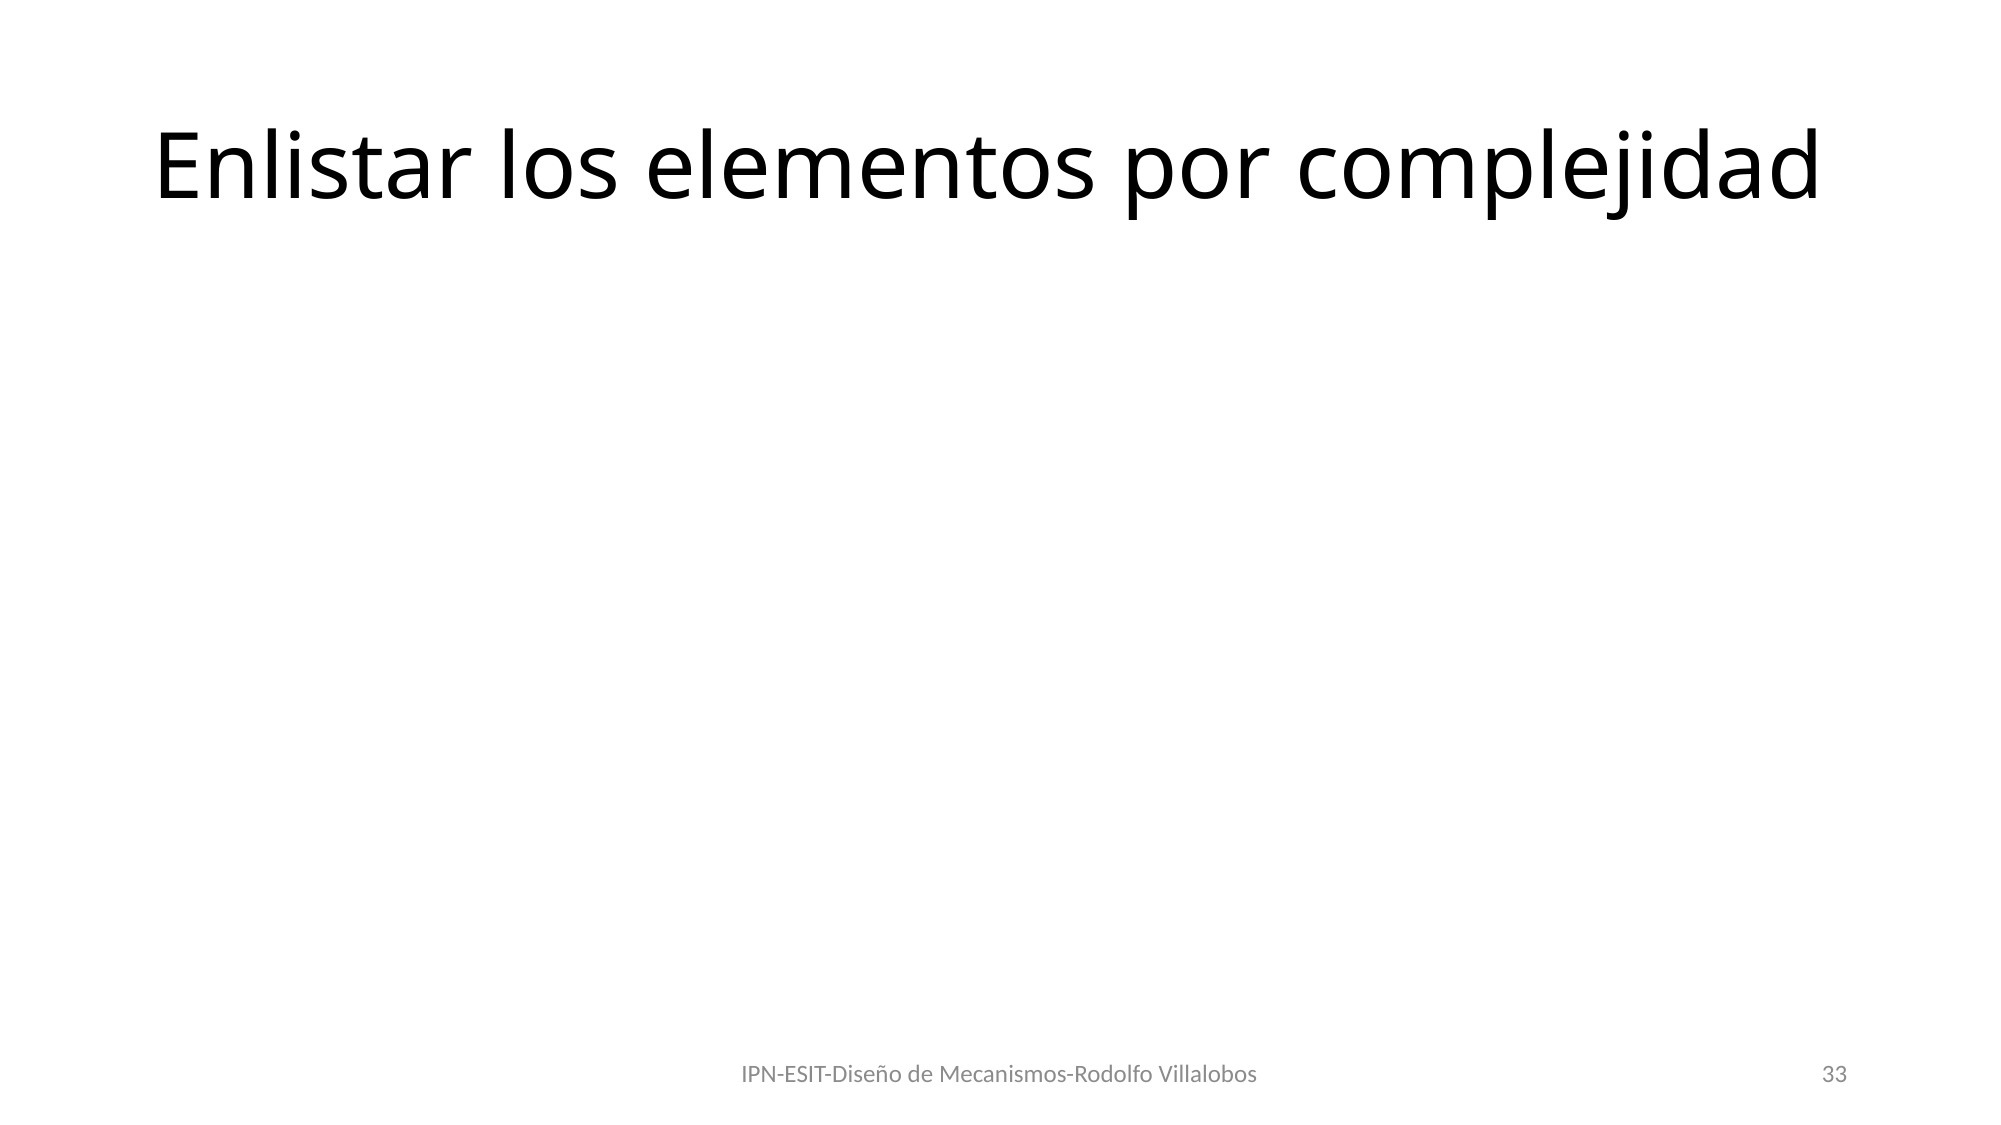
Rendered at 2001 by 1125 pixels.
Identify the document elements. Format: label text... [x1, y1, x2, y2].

footer IPN-ESIT-Diseño de Mecanismos-Rodolfo Villalobos [662, 1042, 1338, 1103]
slide_number 33 [1412, 1042, 1863, 1103]
title Enlistar los elementos por complejidad [137, 59, 1863, 278]
